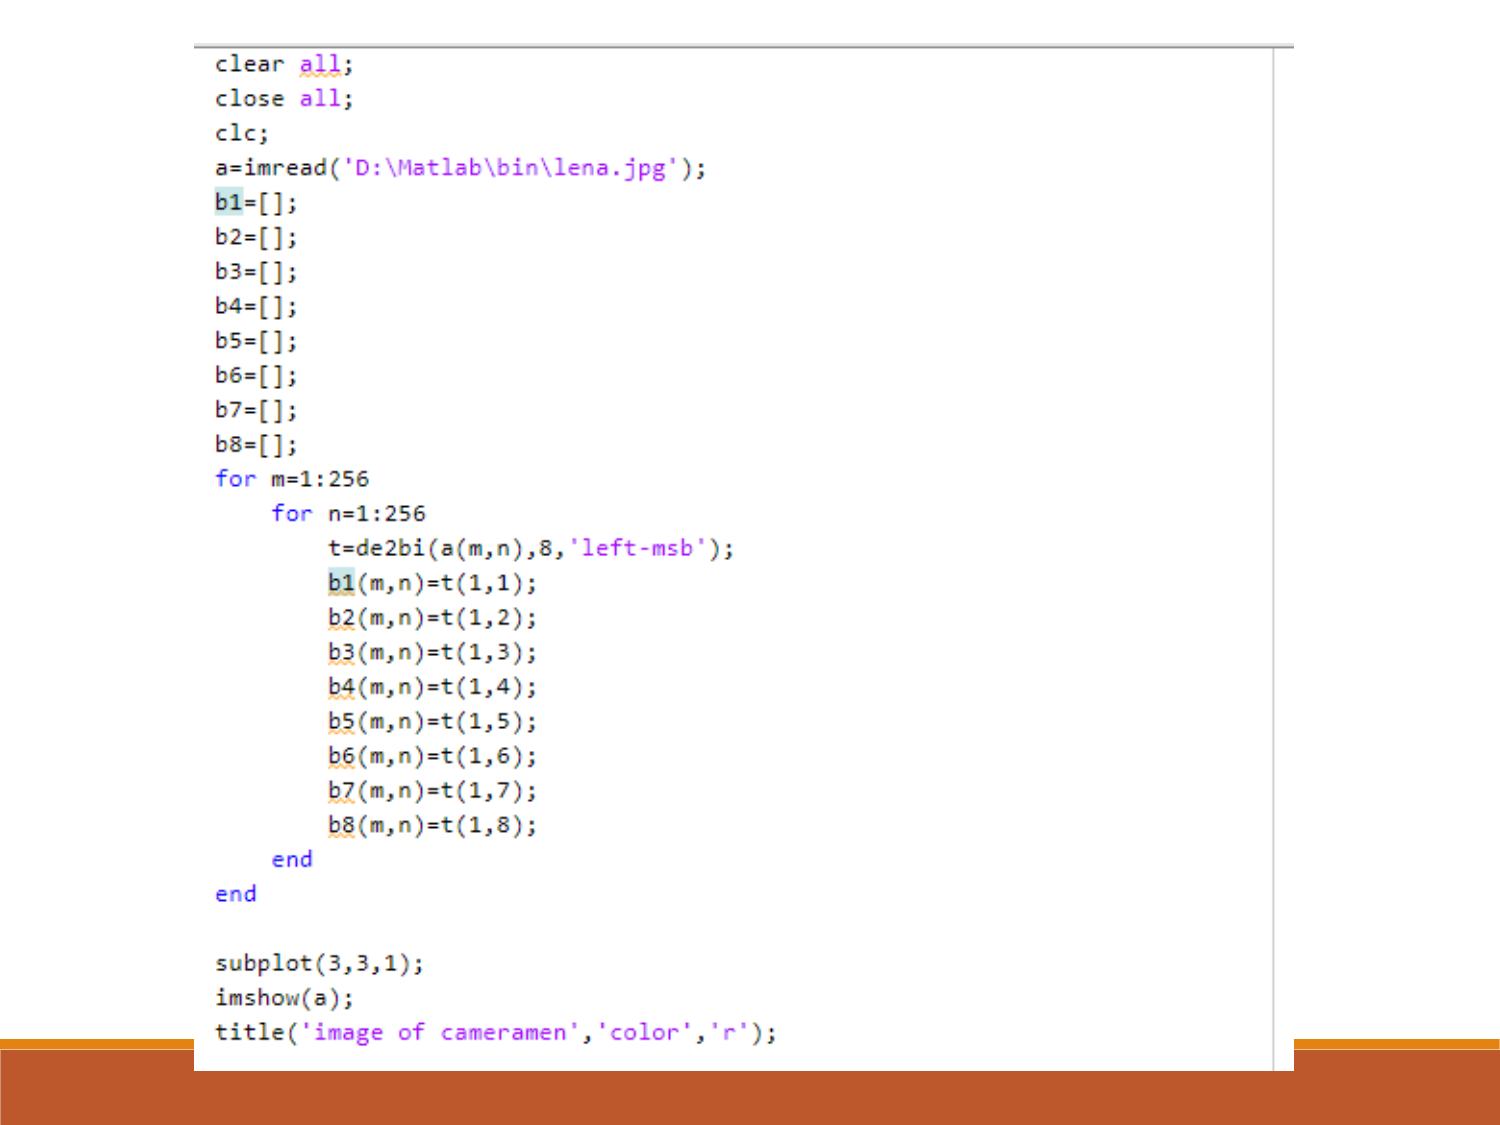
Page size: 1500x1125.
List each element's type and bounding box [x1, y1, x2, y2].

picture [194, 42, 1294, 1072]
